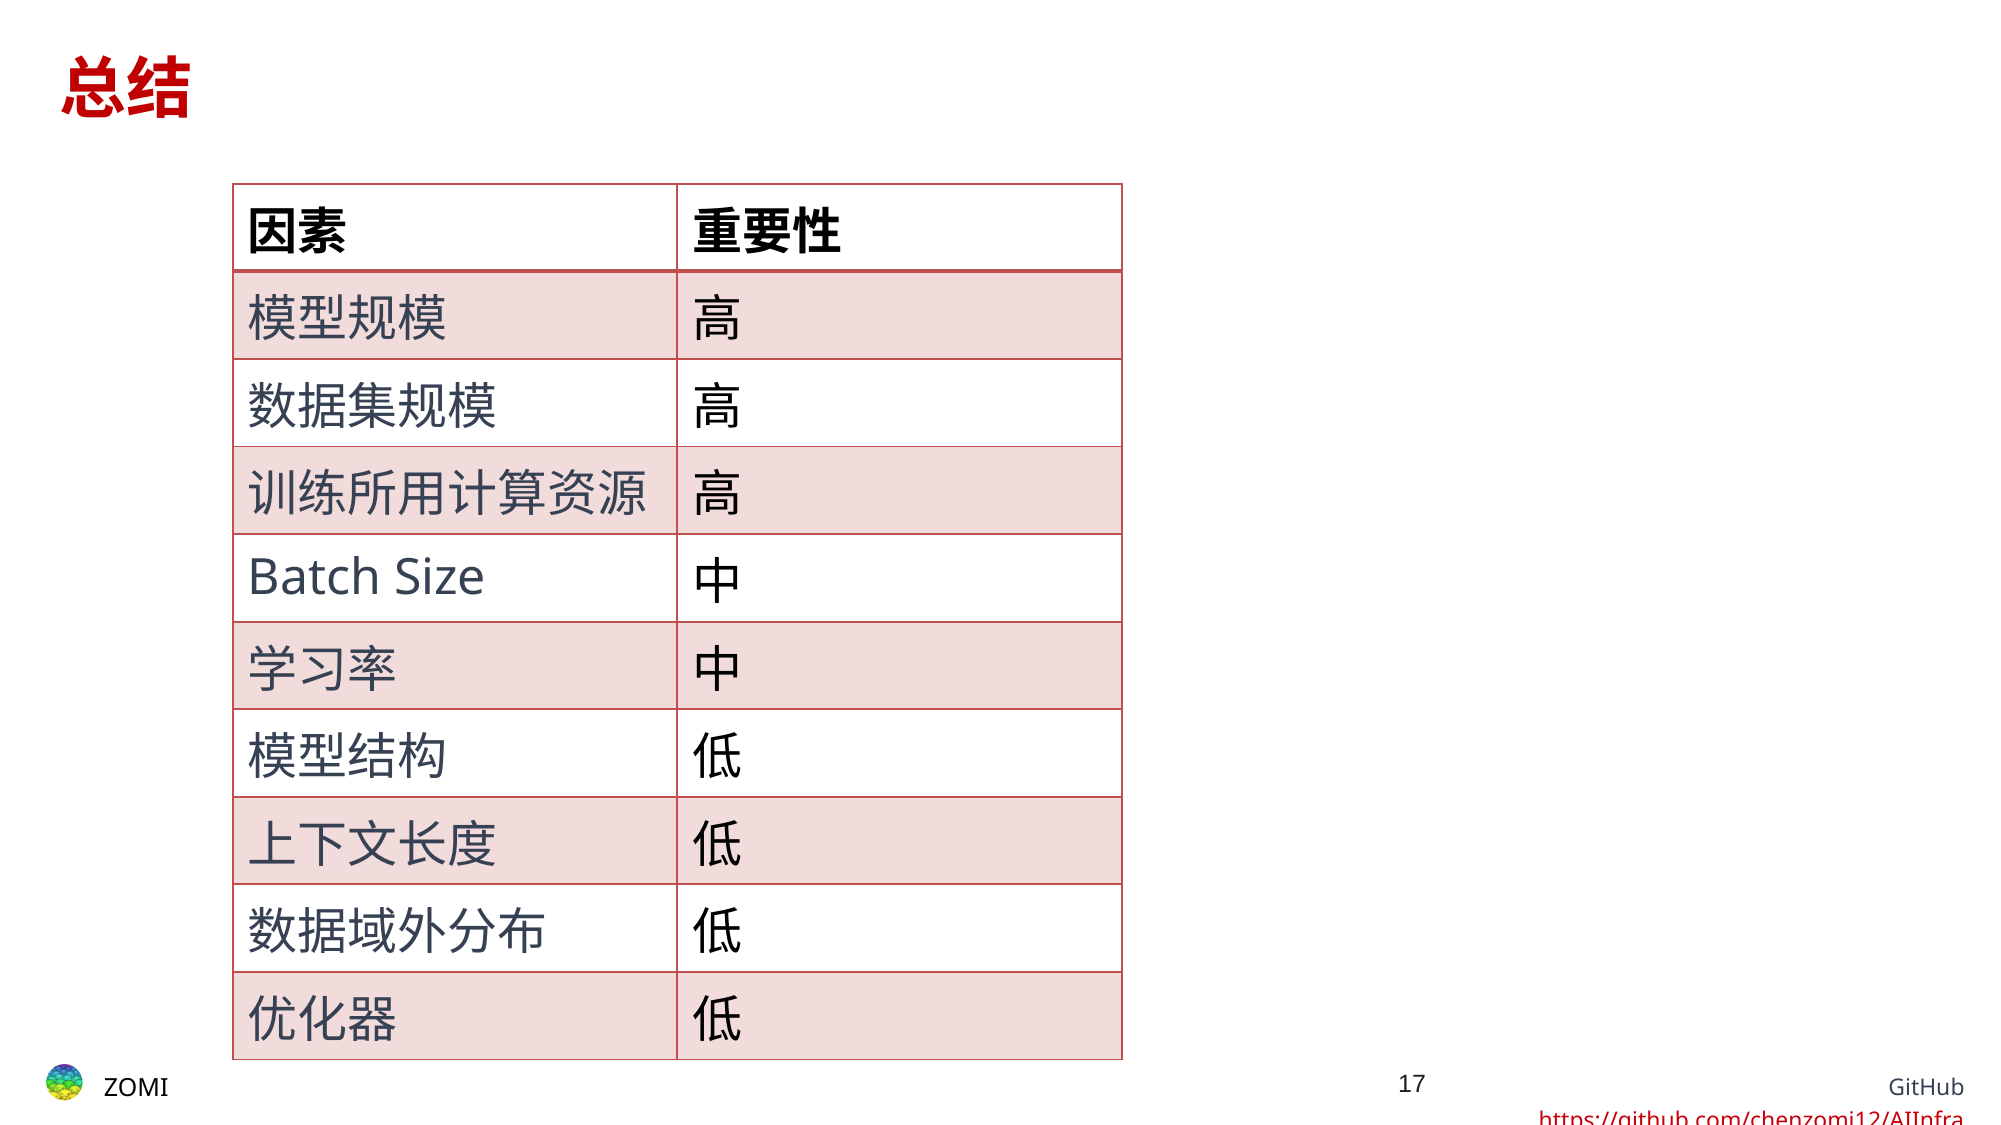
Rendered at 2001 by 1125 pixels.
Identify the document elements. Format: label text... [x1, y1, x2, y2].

table_cell 高 [678, 447, 1121, 533]
table_cell 低 [678, 973, 1121, 1059]
table_cell 低 [678, 885, 1121, 971]
title 总结 [45, 37, 1844, 135]
table_header 重要性 [678, 185, 1121, 269]
table_cell 低 [678, 710, 1121, 796]
table_cell 模型规模 [234, 273, 676, 358]
table_cell 中 [678, 623, 1121, 708]
table_cell 学习率 [234, 623, 676, 708]
table_cell 上下文长度 [234, 798, 676, 883]
table_cell 低 [678, 798, 1121, 883]
table_cell 数据域外分布 [234, 885, 676, 971]
table_header 因素 [234, 185, 676, 269]
table_cell 高 [678, 273, 1121, 358]
picture [47, 1065, 82, 1100]
table_cell 中 [678, 535, 1121, 621]
table_cell 训练所用计算资源 [234, 447, 676, 533]
table_cell 数据集规模 [234, 360, 676, 446]
table_cell Batch Size [234, 535, 676, 621]
table_cell 高 [678, 360, 1121, 446]
table_cell 优化器 [234, 973, 676, 1059]
table_cell 模型结构 [234, 710, 676, 796]
